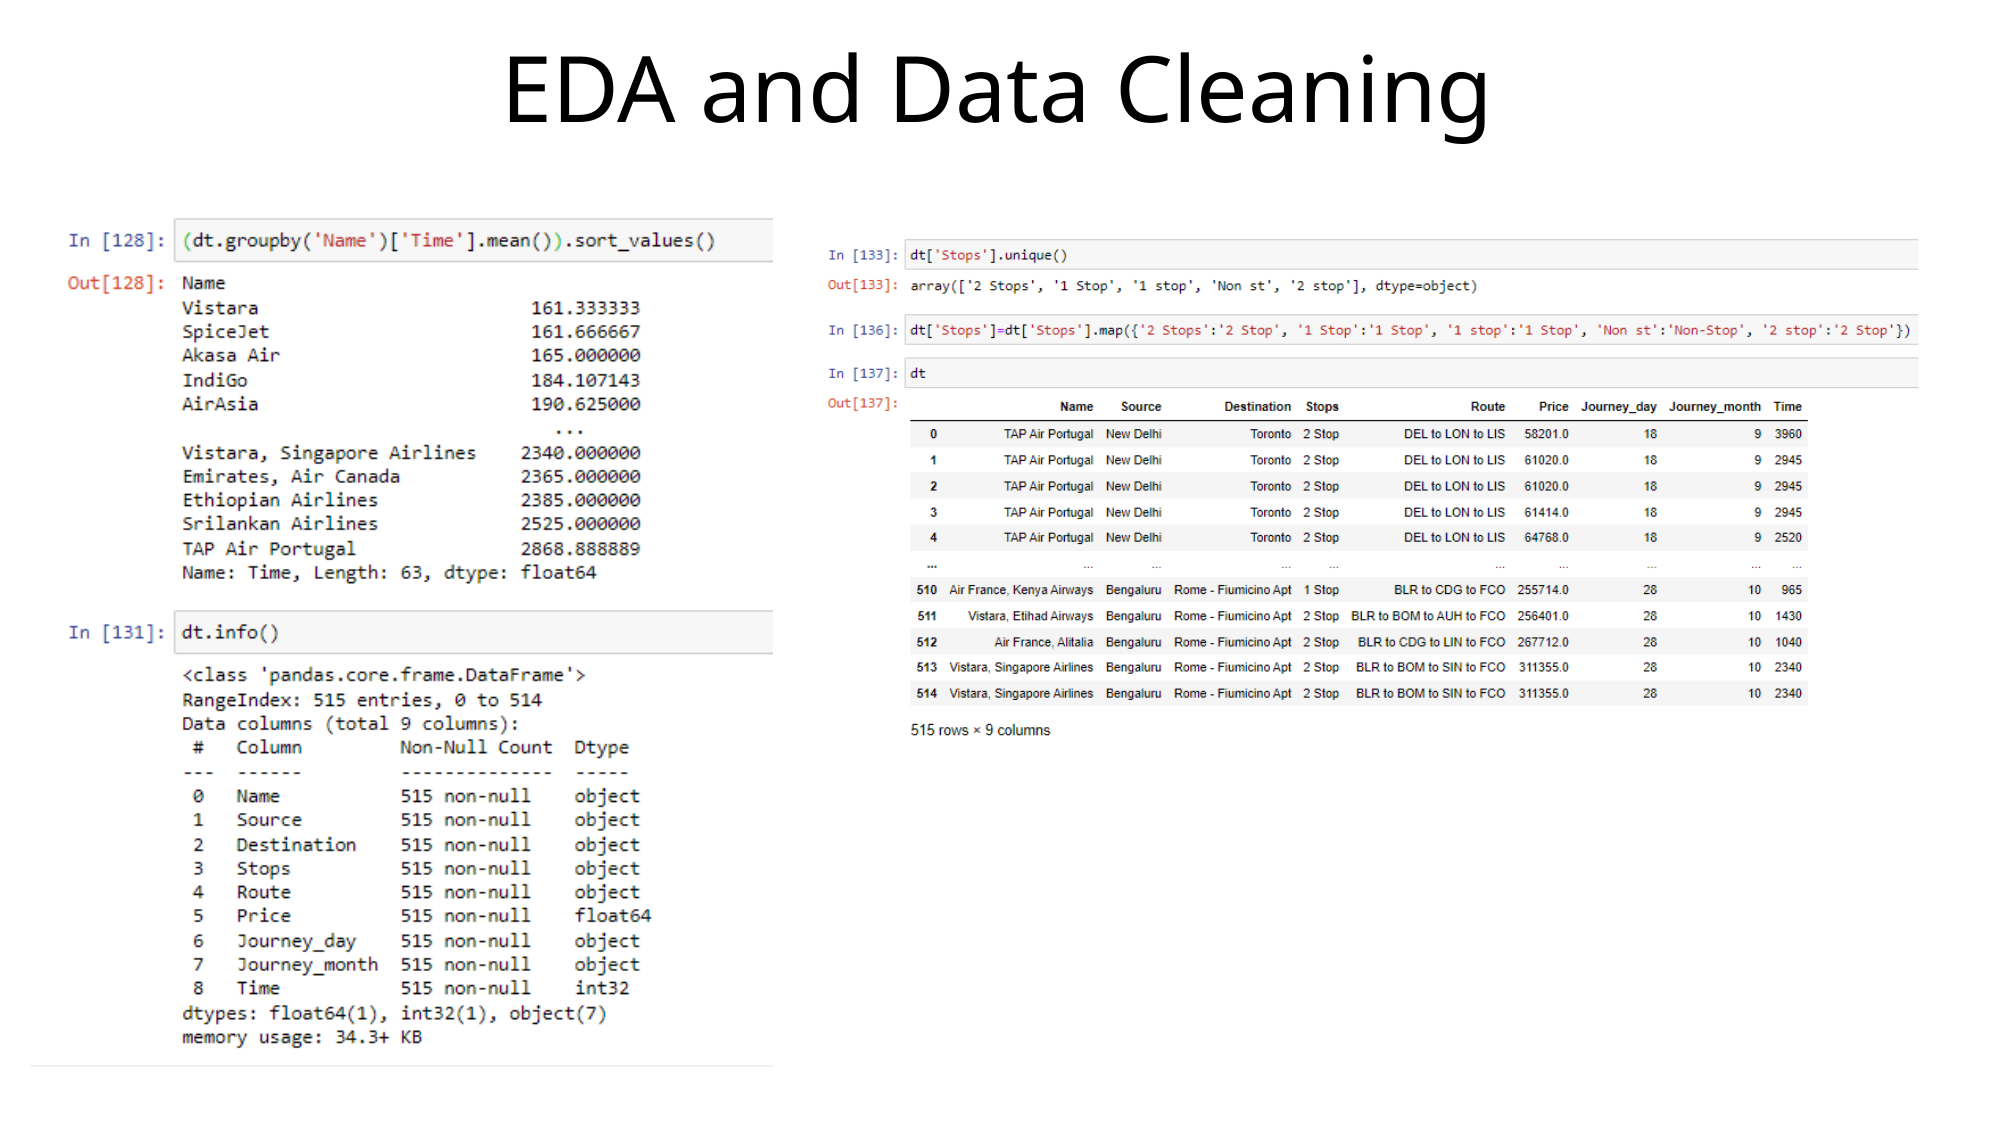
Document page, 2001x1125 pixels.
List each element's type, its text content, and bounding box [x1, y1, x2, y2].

picture [803, 224, 1919, 750]
title EDA and Data Cleaning [135, 14, 1861, 172]
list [30, 203, 773, 1068]
